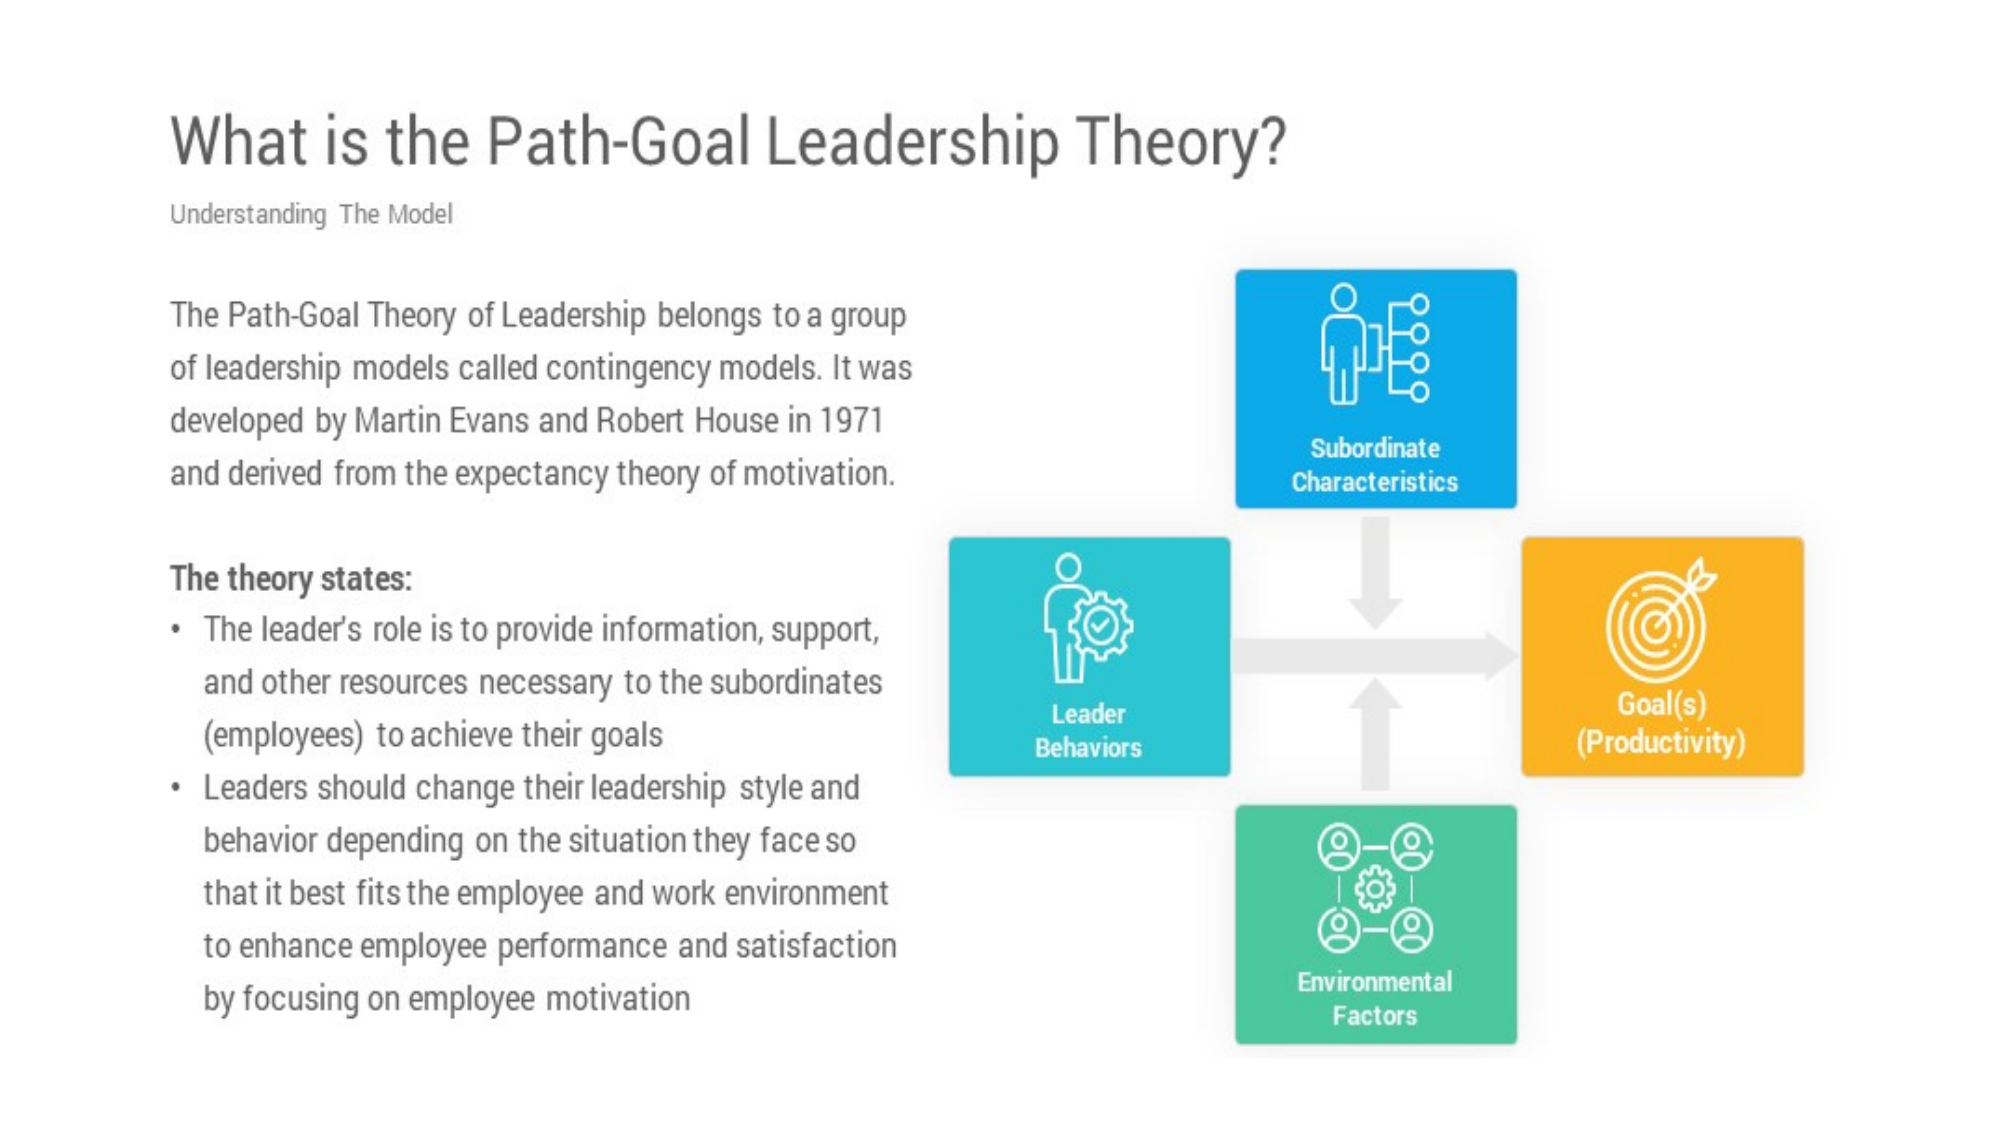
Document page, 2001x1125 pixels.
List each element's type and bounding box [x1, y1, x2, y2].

picture [93, 32, 1880, 1059]
